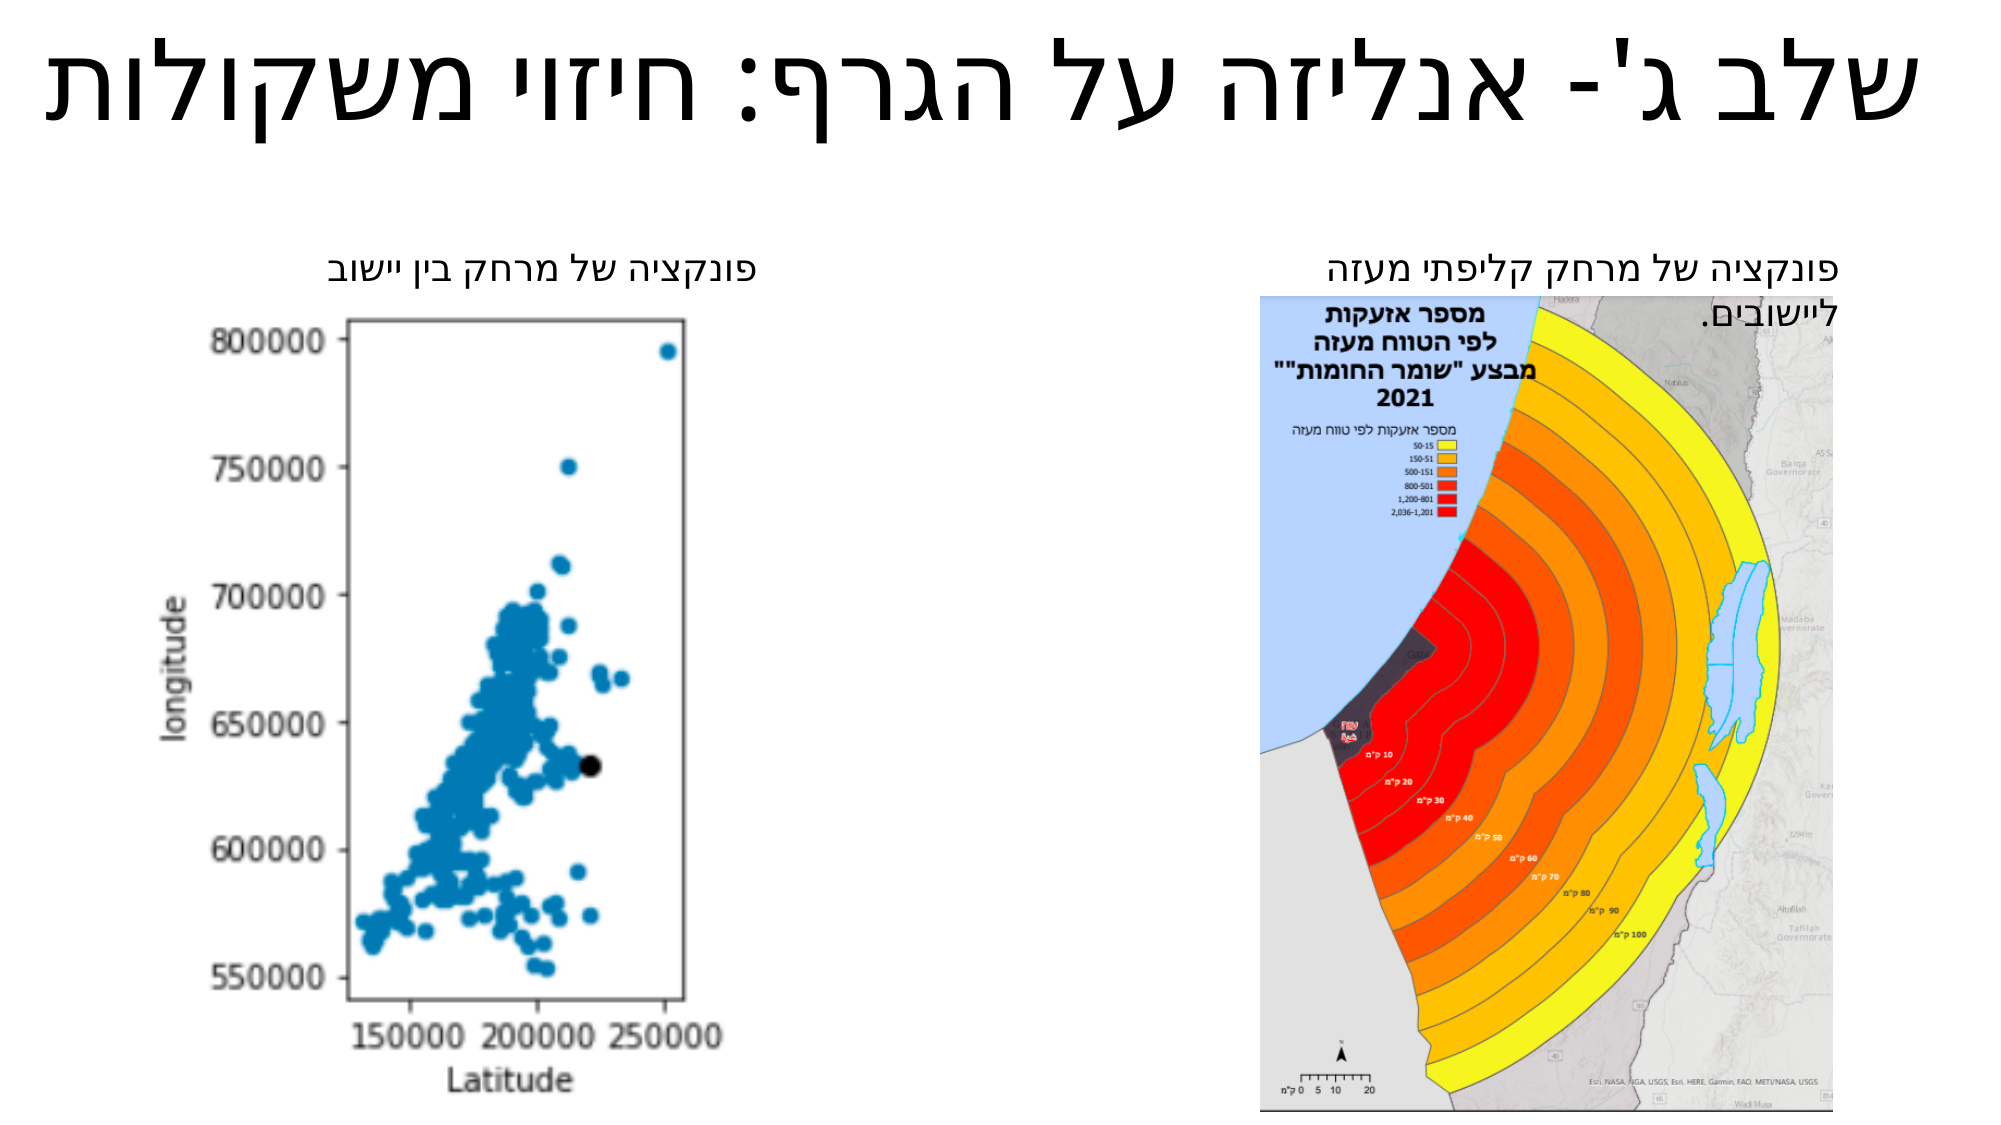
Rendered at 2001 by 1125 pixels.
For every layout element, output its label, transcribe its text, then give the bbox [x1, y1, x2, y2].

text_box פונקציה של מרחק בין יישוב לחבירו. [204, 236, 773, 296]
text_box שלב ג'- אנליזה על הגרף: חיזוי משקולות [30, 0, 1941, 150]
text_box פונקציה של מרחק קליפתי מעזה ליישובים. [1206, 236, 1855, 341]
picture [1259, 296, 1833, 1112]
picture [110, 296, 867, 1125]
